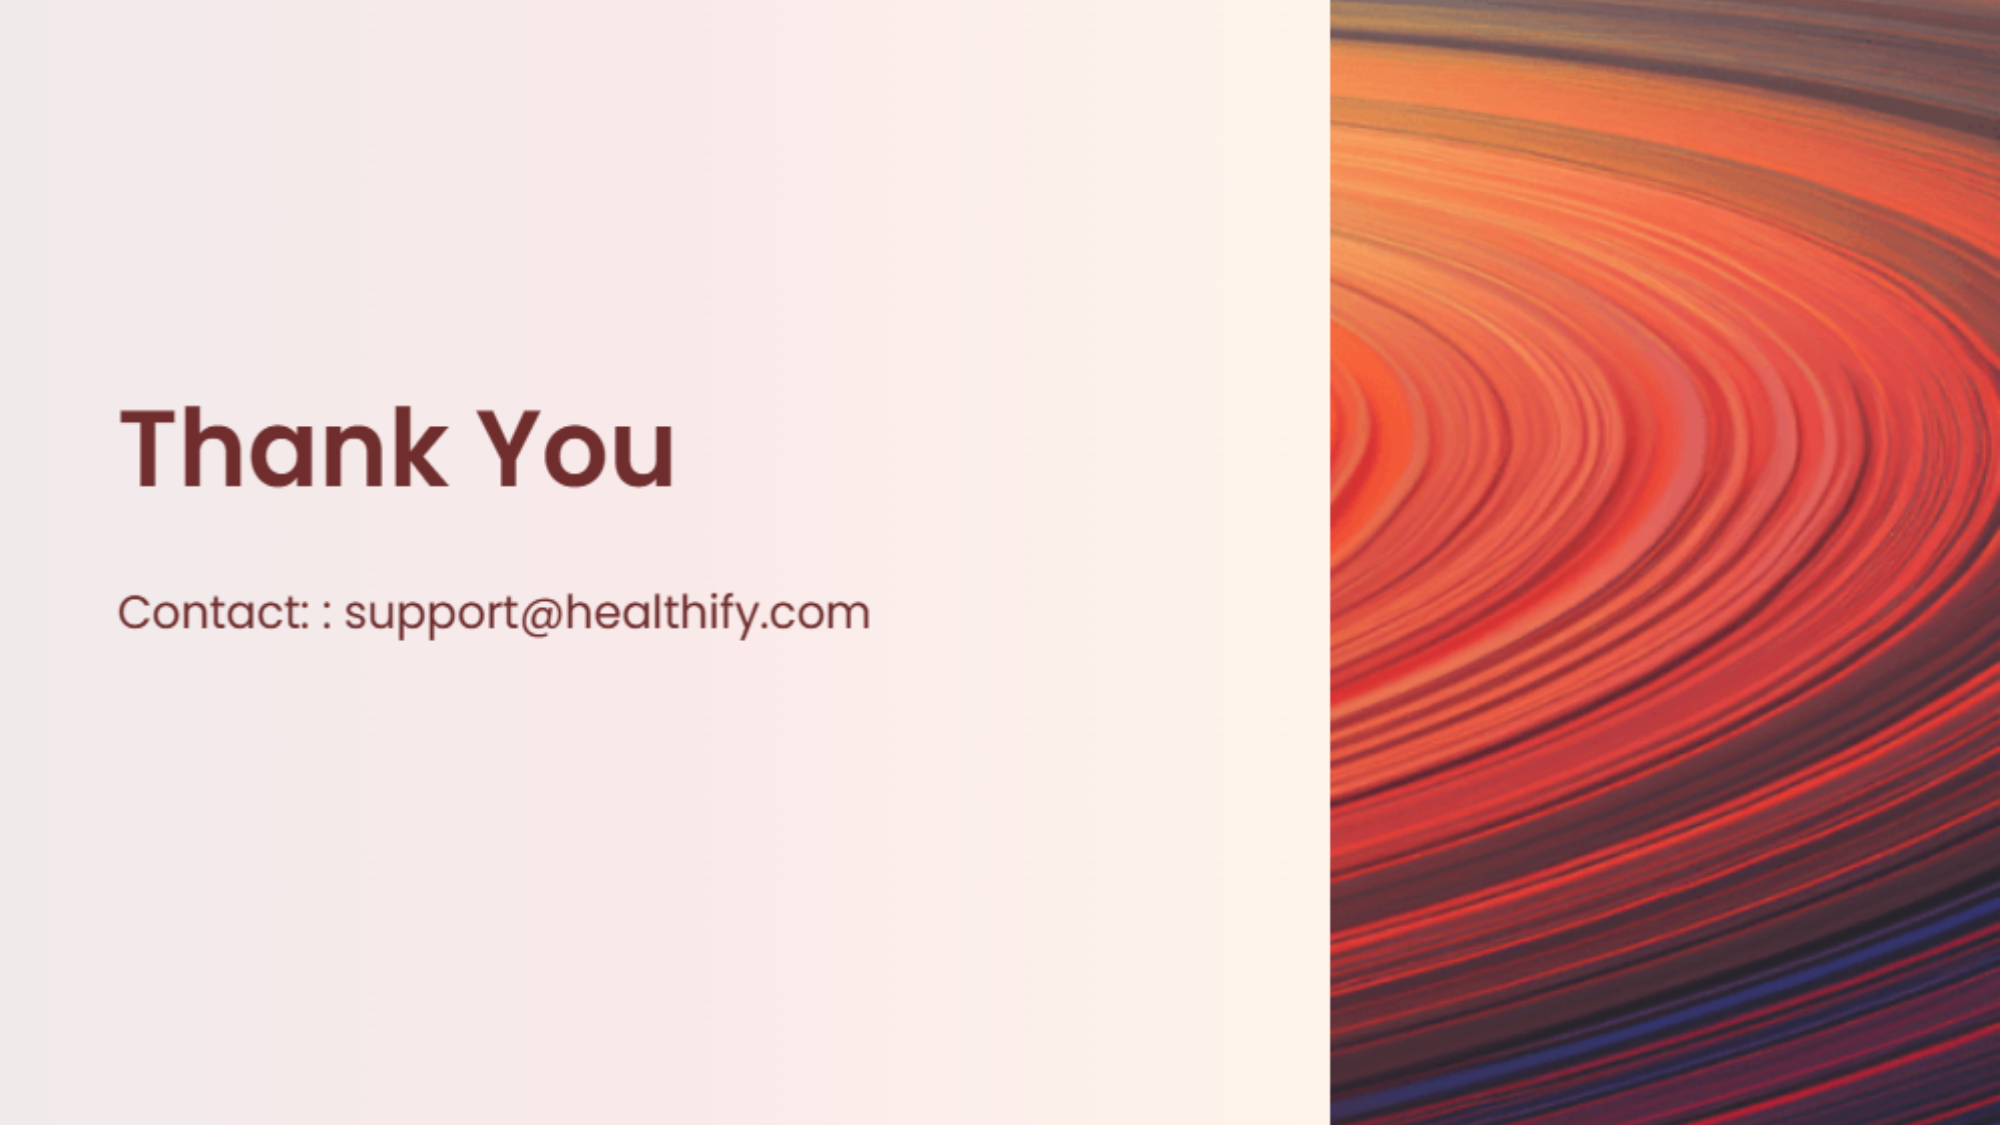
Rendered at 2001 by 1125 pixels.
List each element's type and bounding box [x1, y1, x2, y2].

list [0, 0, 2000, 1125]
